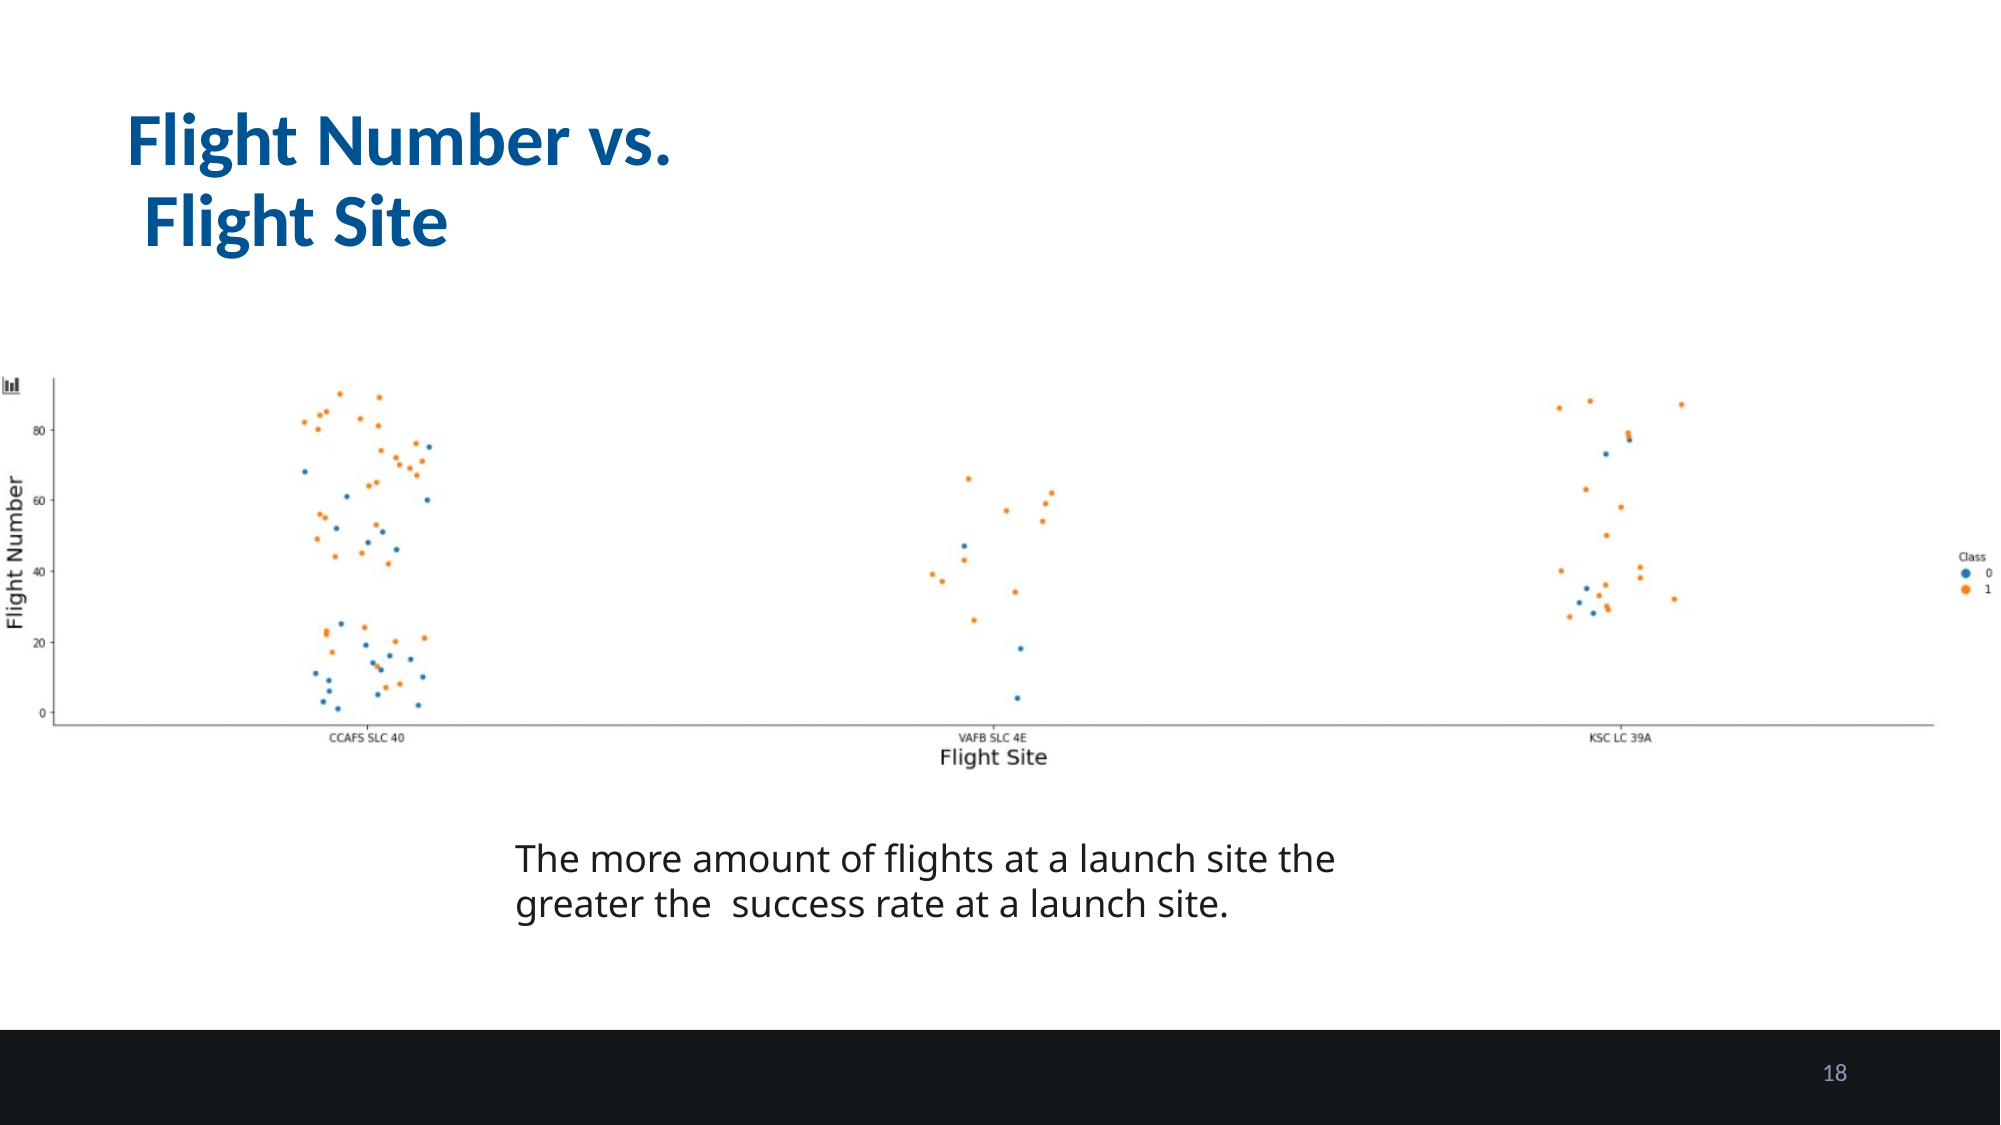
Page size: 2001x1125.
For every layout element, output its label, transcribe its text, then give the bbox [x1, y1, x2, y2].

text_box The more amount of flights at a launch site the greater the success rate at a launch site. [512, 832, 1433, 925]
title Flight Number vs. Flight Site [125, 87, 678, 288]
picture [2, 374, 1995, 772]
slide_number 18 [1815, 1060, 1854, 1125]
text_box [0, 1029, 2000, 1125]
